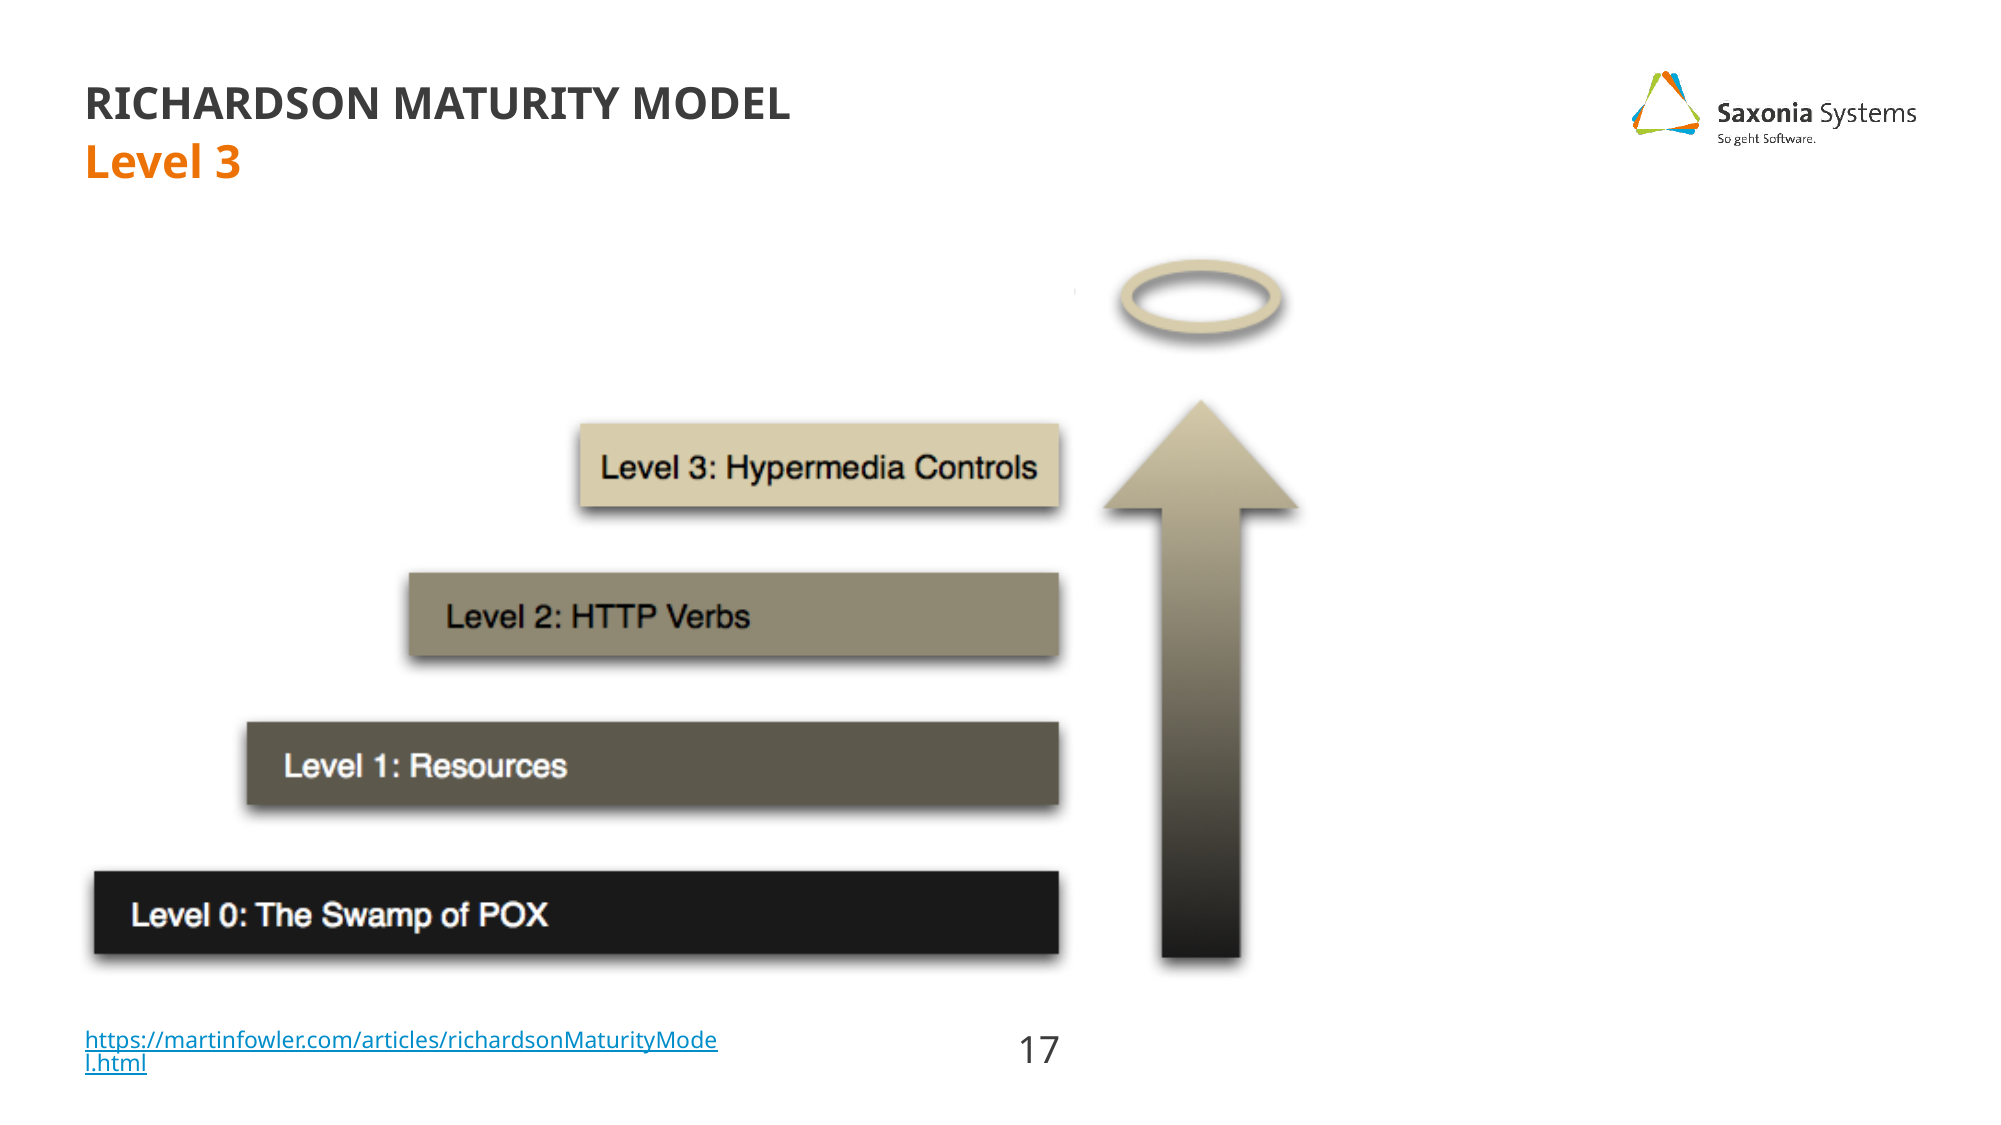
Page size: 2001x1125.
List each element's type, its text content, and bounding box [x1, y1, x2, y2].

title Richardson Maturity Model [70, 73, 1533, 137]
footer https://martinfowler.com/articles/richardsonMaturityModel.html [70, 1018, 737, 1078]
picture [1632, 68, 1916, 146]
slide_number 17 [1002, 1018, 1104, 1078]
list Level 3 [70, 137, 1533, 193]
picture [78, 249, 1317, 982]
